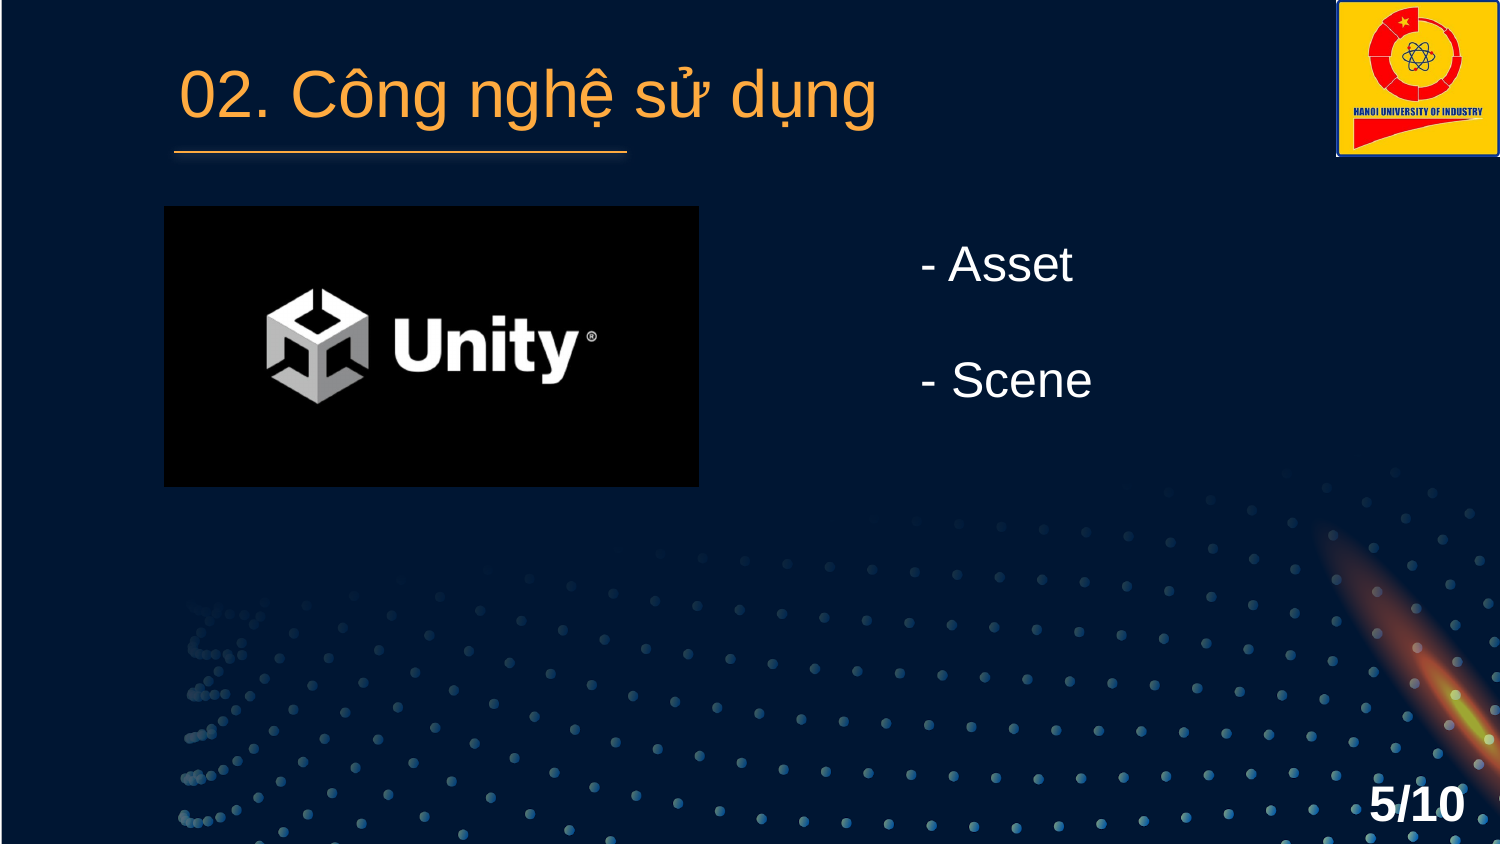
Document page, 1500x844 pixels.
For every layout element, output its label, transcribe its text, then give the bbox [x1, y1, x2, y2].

text_box - Scene [905, 346, 1306, 423]
text_box - Asset [905, 230, 1306, 306]
picture [0, 0, 1500, 844]
text_box 5/10 [1336, 764, 1500, 839]
text_box 02. Công nghệ sử dụng [164, 35, 1106, 190]
